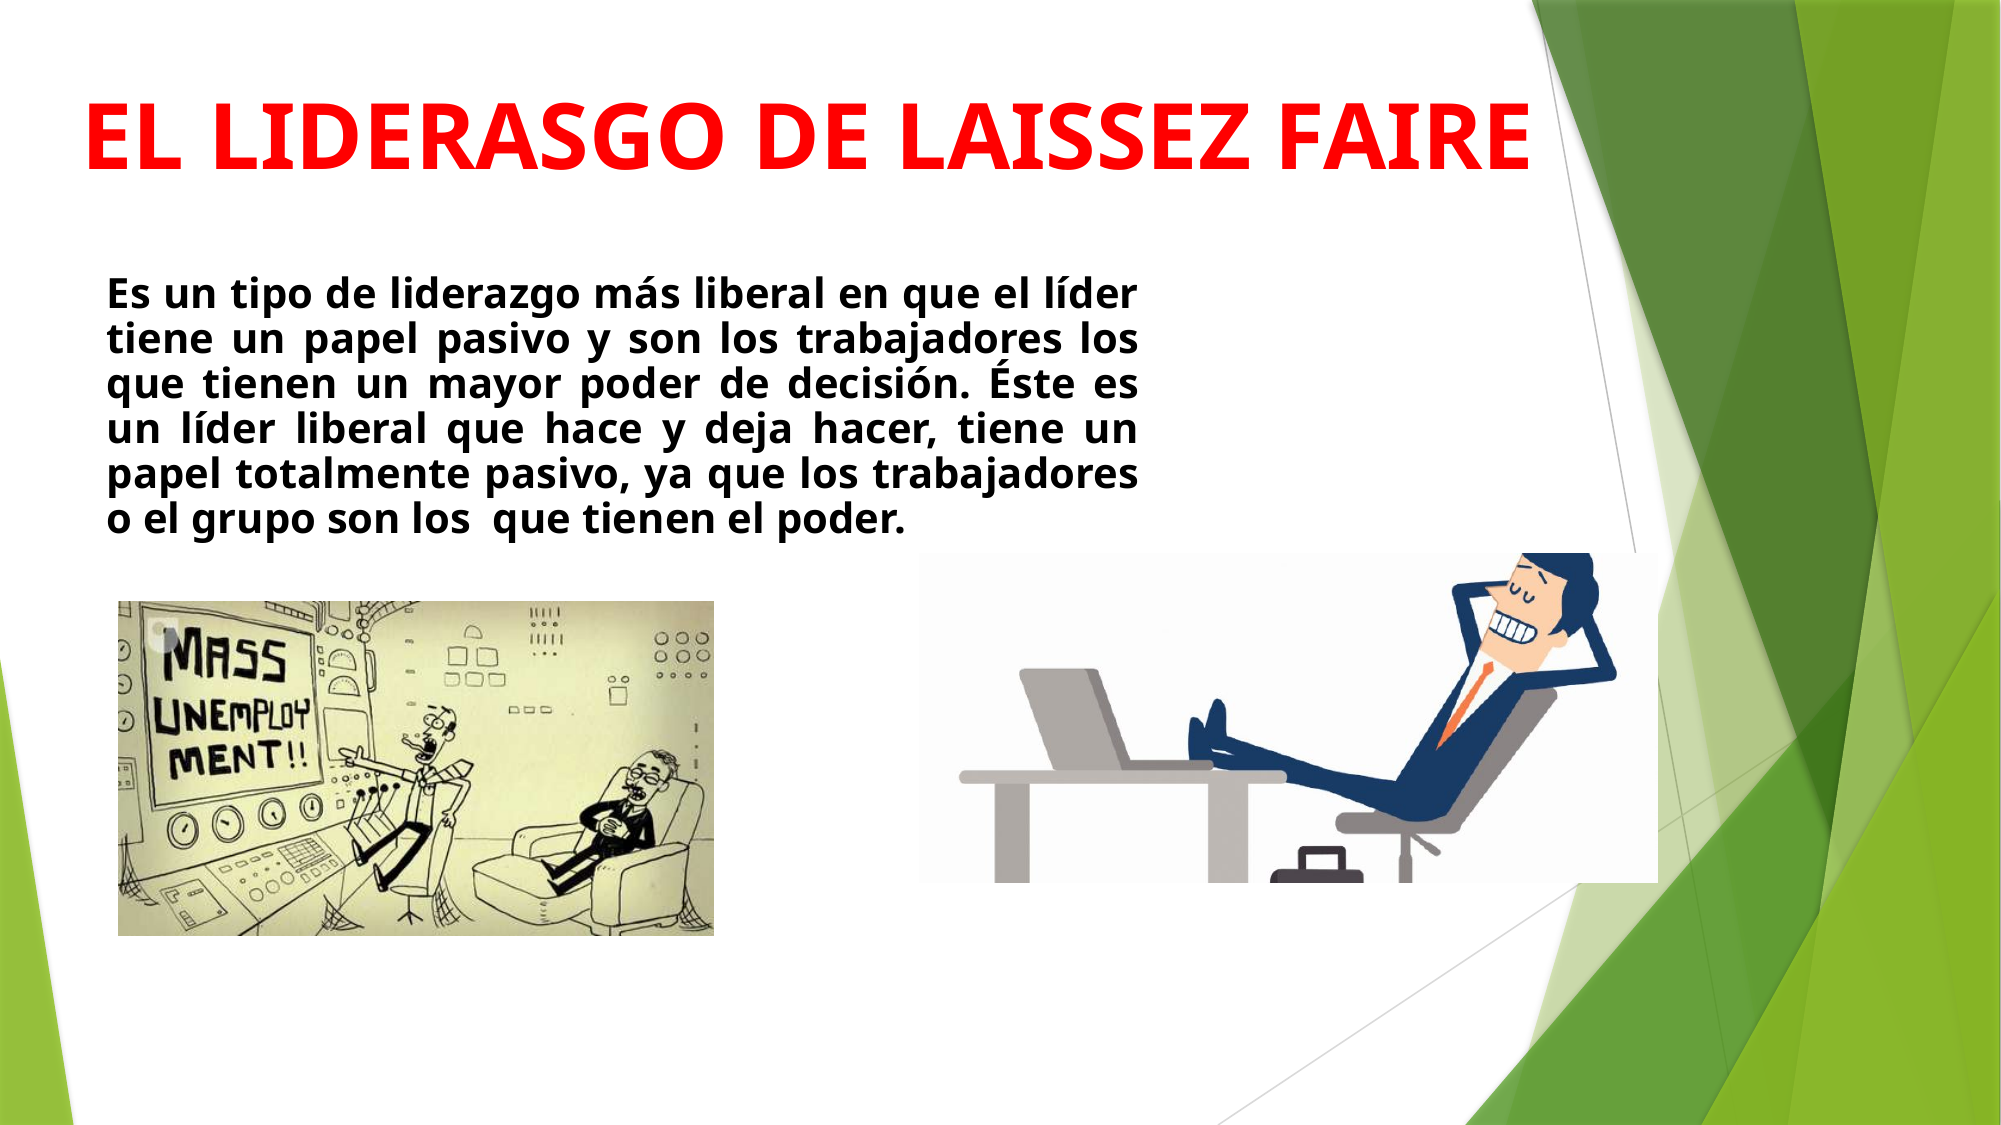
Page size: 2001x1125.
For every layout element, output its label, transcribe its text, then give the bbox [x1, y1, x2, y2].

picture [918, 553, 1659, 883]
text_box Es un tipo de liderazgo más liberal en que el líder tiene un papel pasivo y son los trabajadores los que tienen un mayor poder de decisión. Éste es un líder liberal que hace y deja hacer, tiene un papel totalmente pasivo, ya que los trabajadores o el grupo son los que tienen el poder. [91, 264, 1155, 654]
picture [118, 600, 714, 937]
text_box EL LIDERASGO DE LAISSEZ FAIRE [0, 70, 1832, 201]
